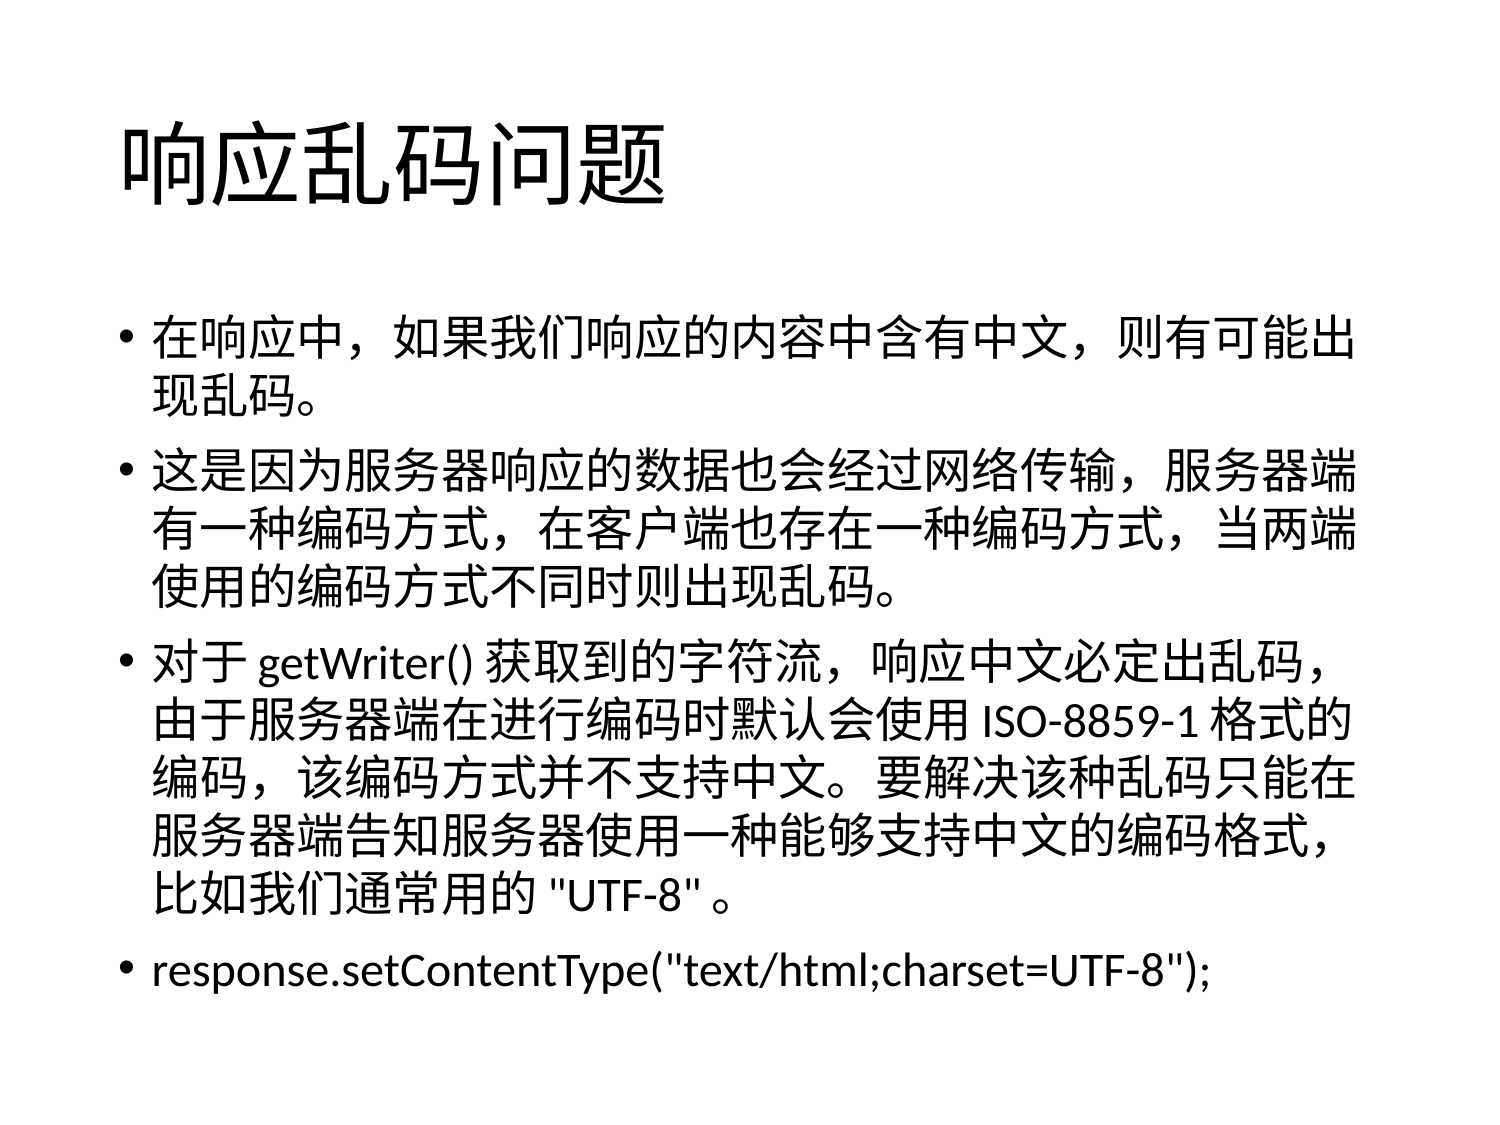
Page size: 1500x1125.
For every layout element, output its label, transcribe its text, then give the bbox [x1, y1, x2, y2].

title 响应乱码问题 [103, 59, 1397, 278]
list 在响应中，如果我们响应的内容中含有中文，则有可能出现乱码。 这是因为服务器响应的数据也会经过网络传输，服务器端有一种编码方式，在客户端也存在一种编码方式，当两端使用的编码方式不同时则出现乱码。 对于getWriter()获取到的字符流，响应中文必定出乱码，由于服务器端在进行编码时默认会使用ISO-8859-1格式的编码，该编码方式并不支持中文。要解决该种乱码只能在服务器端告知服务器使用一种能够支持中文的编码格式，比如我们通常用的"UTF-8"。 response.setContentType("text/html;charset=UTF-8"); [103, 299, 1397, 1014]
